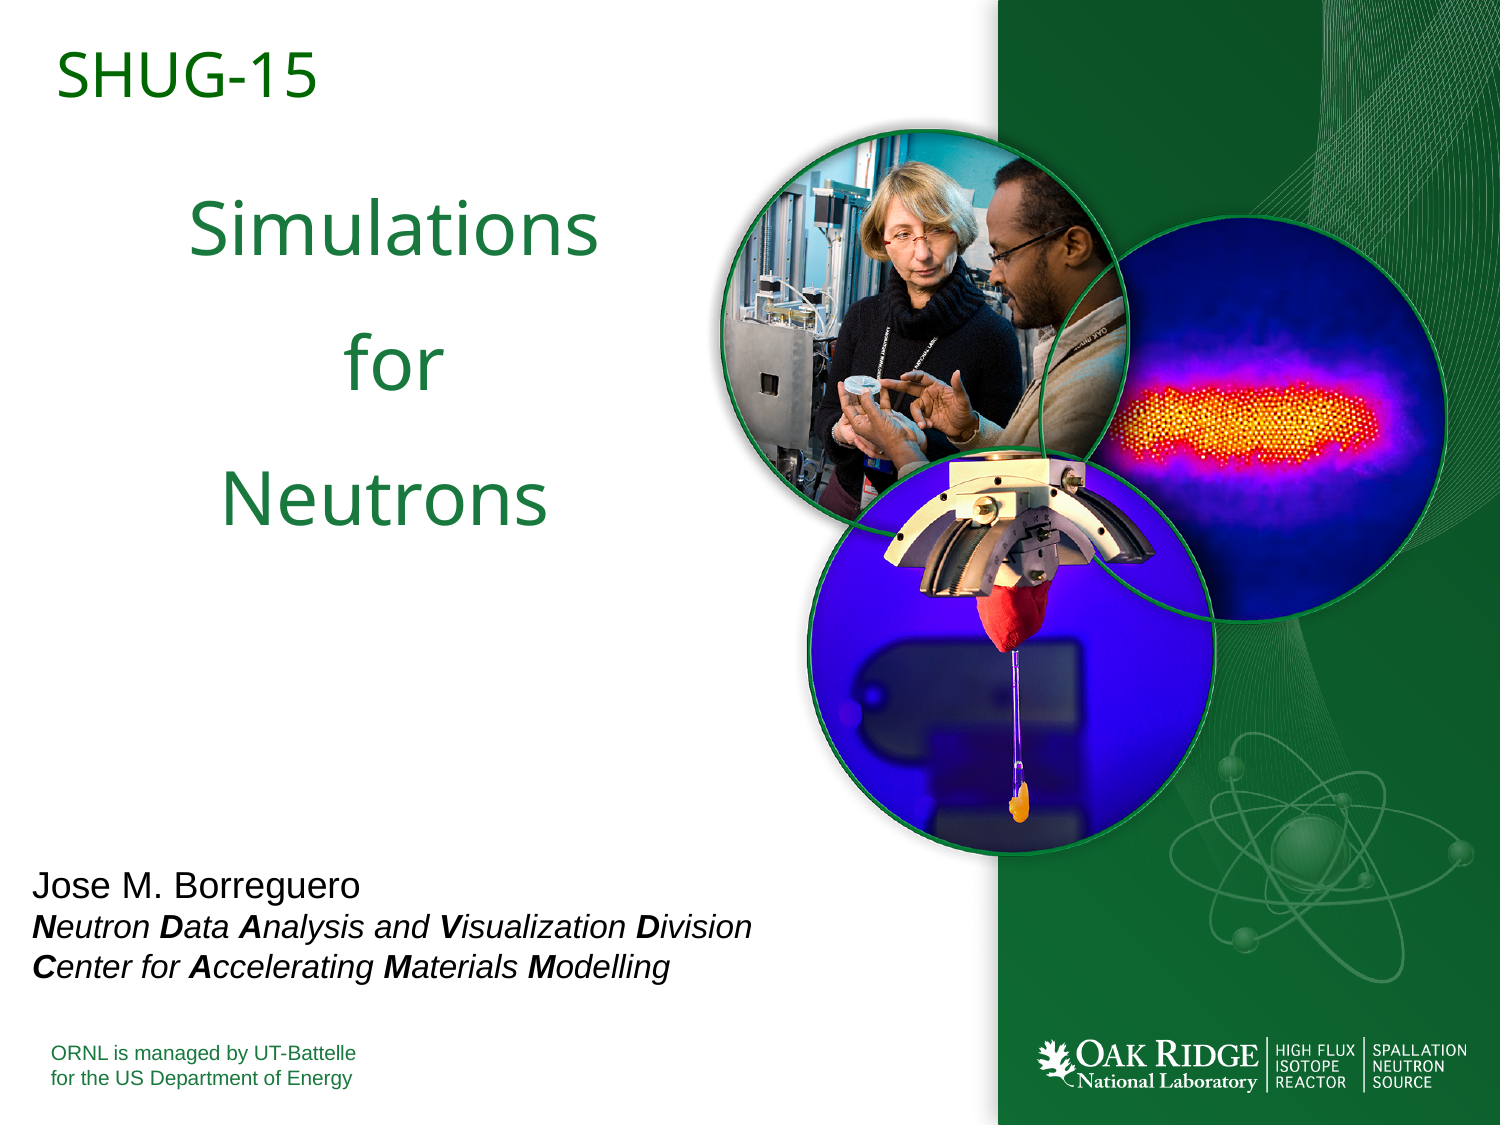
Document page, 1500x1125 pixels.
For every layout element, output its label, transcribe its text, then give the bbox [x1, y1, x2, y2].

subtitle Jose M. Borreguero Neutron Data Analysis and Visualization Division Center for Accelerating Materials Modelling [16, 852, 935, 1045]
picture [79, 0, 1500, 1093]
title Simulations for Neutrons [93, 127, 696, 795]
text_box SHUG-15 [41, 27, 335, 118]
picture [179, 1075, 185, 1084]
picture [229, 1050, 235, 1059]
